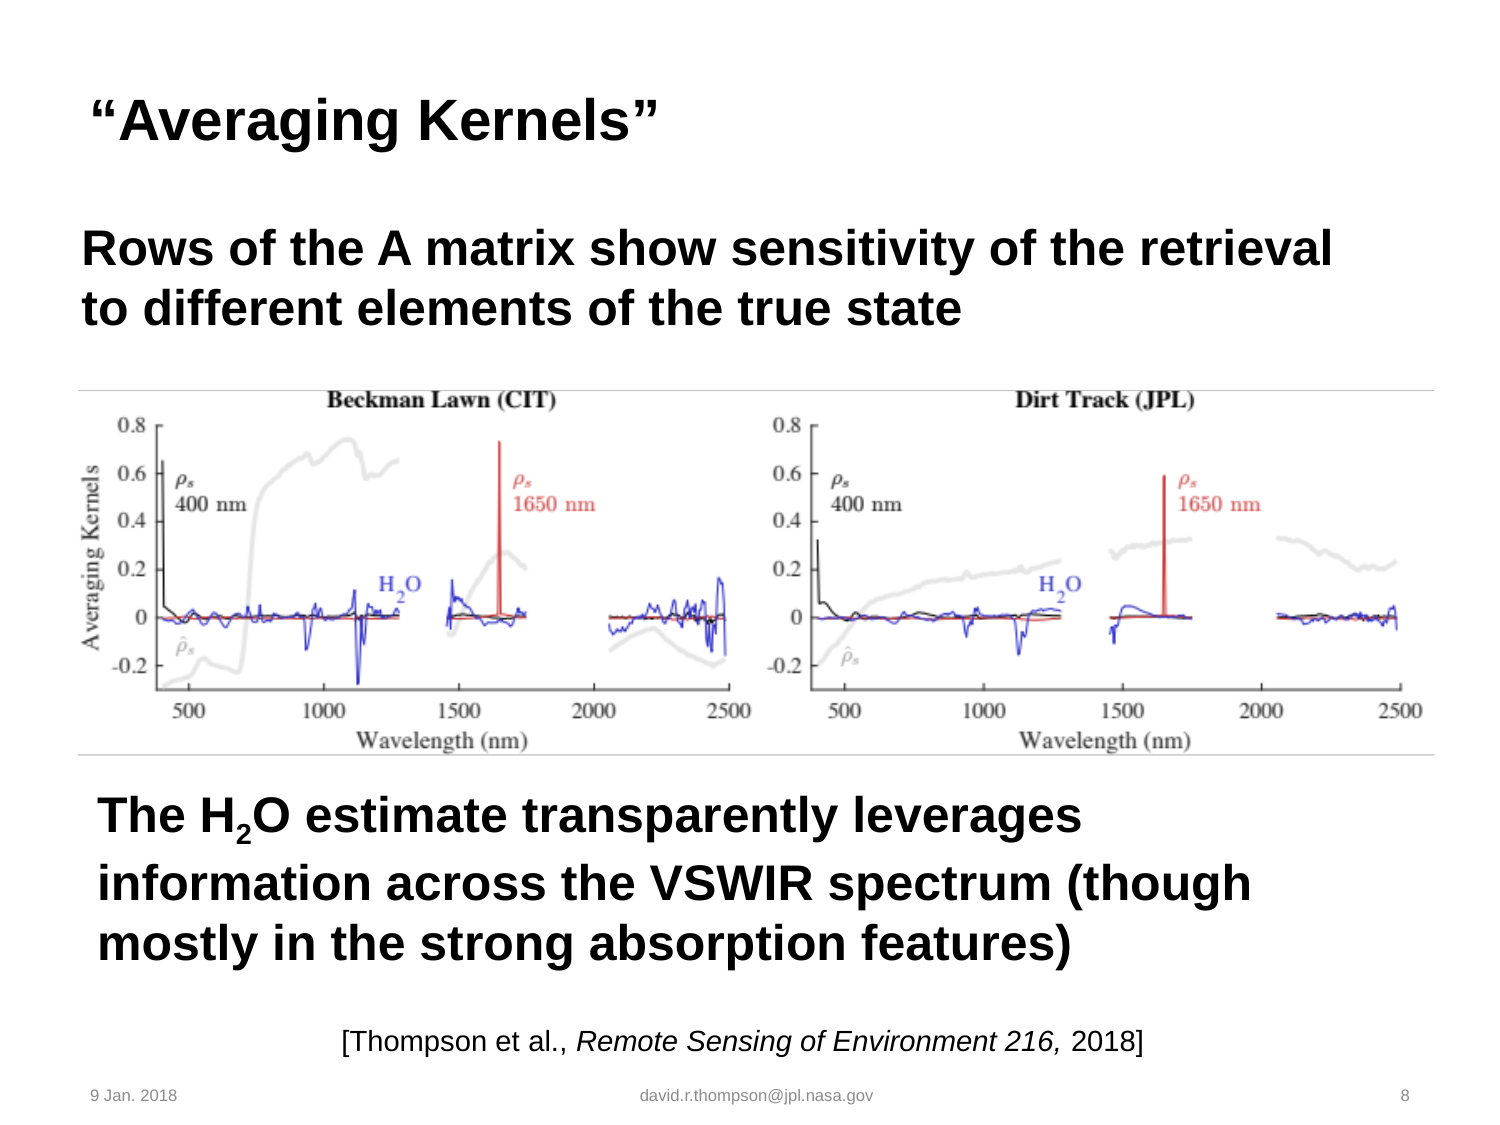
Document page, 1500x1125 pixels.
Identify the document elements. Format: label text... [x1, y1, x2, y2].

text_box The H2O estimate transparently leverages information across the VSWIR spectrum (though mostly in the strong absorption features) [82, 784, 1366, 978]
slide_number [75, 1065, 297, 1125]
title “Averaging Kernels” [74, 74, 1425, 146]
picture [77, 375, 1435, 776]
slide_number 8 [1217, 1065, 1425, 1125]
text_box [Thompson et al., Remote Sensing of Environment 216, 2018] [326, 1014, 1435, 1065]
text_box Rows of the A matrix show sensitivity of the retrieval to different elements of the true state [66, 208, 1350, 343]
footer david.r.thompson@jpl.nasa.gov [309, 1065, 1205, 1125]
